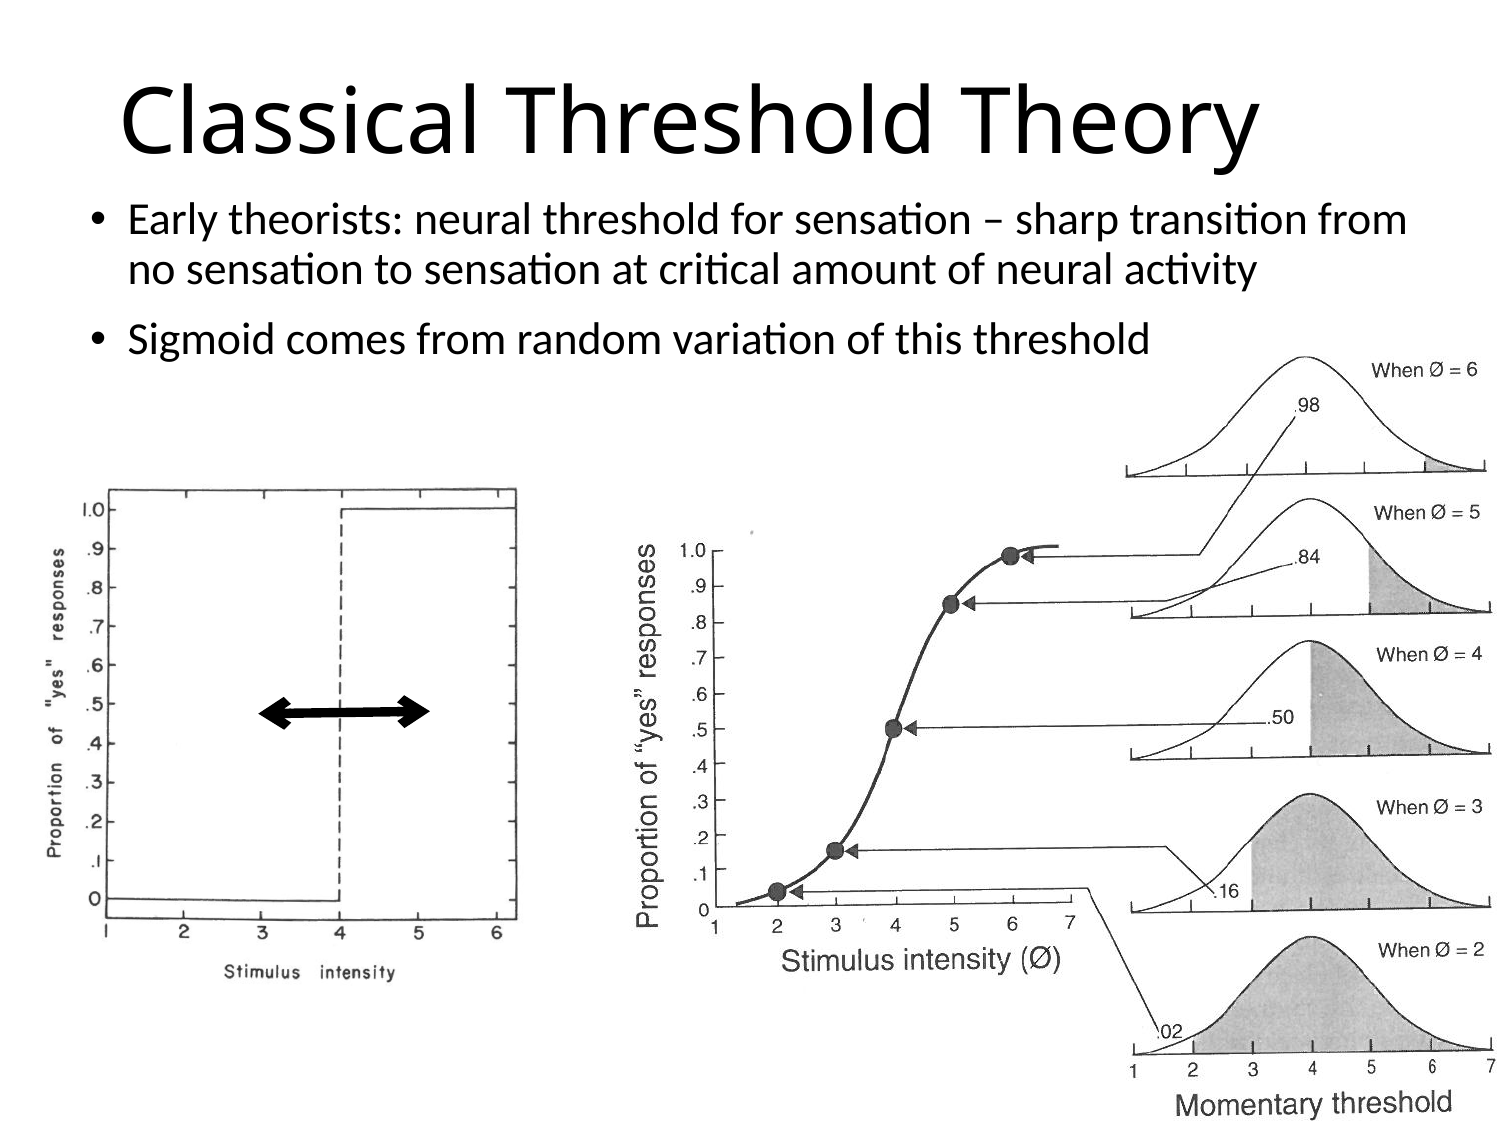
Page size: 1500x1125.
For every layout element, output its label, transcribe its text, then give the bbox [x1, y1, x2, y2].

title Classical Threshold Theory [103, 59, 1397, 188]
picture [40, 470, 538, 997]
picture [613, 343, 1500, 1122]
list Early theorists: neural threshold for sensation – sharp transition from no sensation to sensation at critical amount of neural activity Sigmoid comes from random variation of this threshold [75, 188, 1425, 551]
